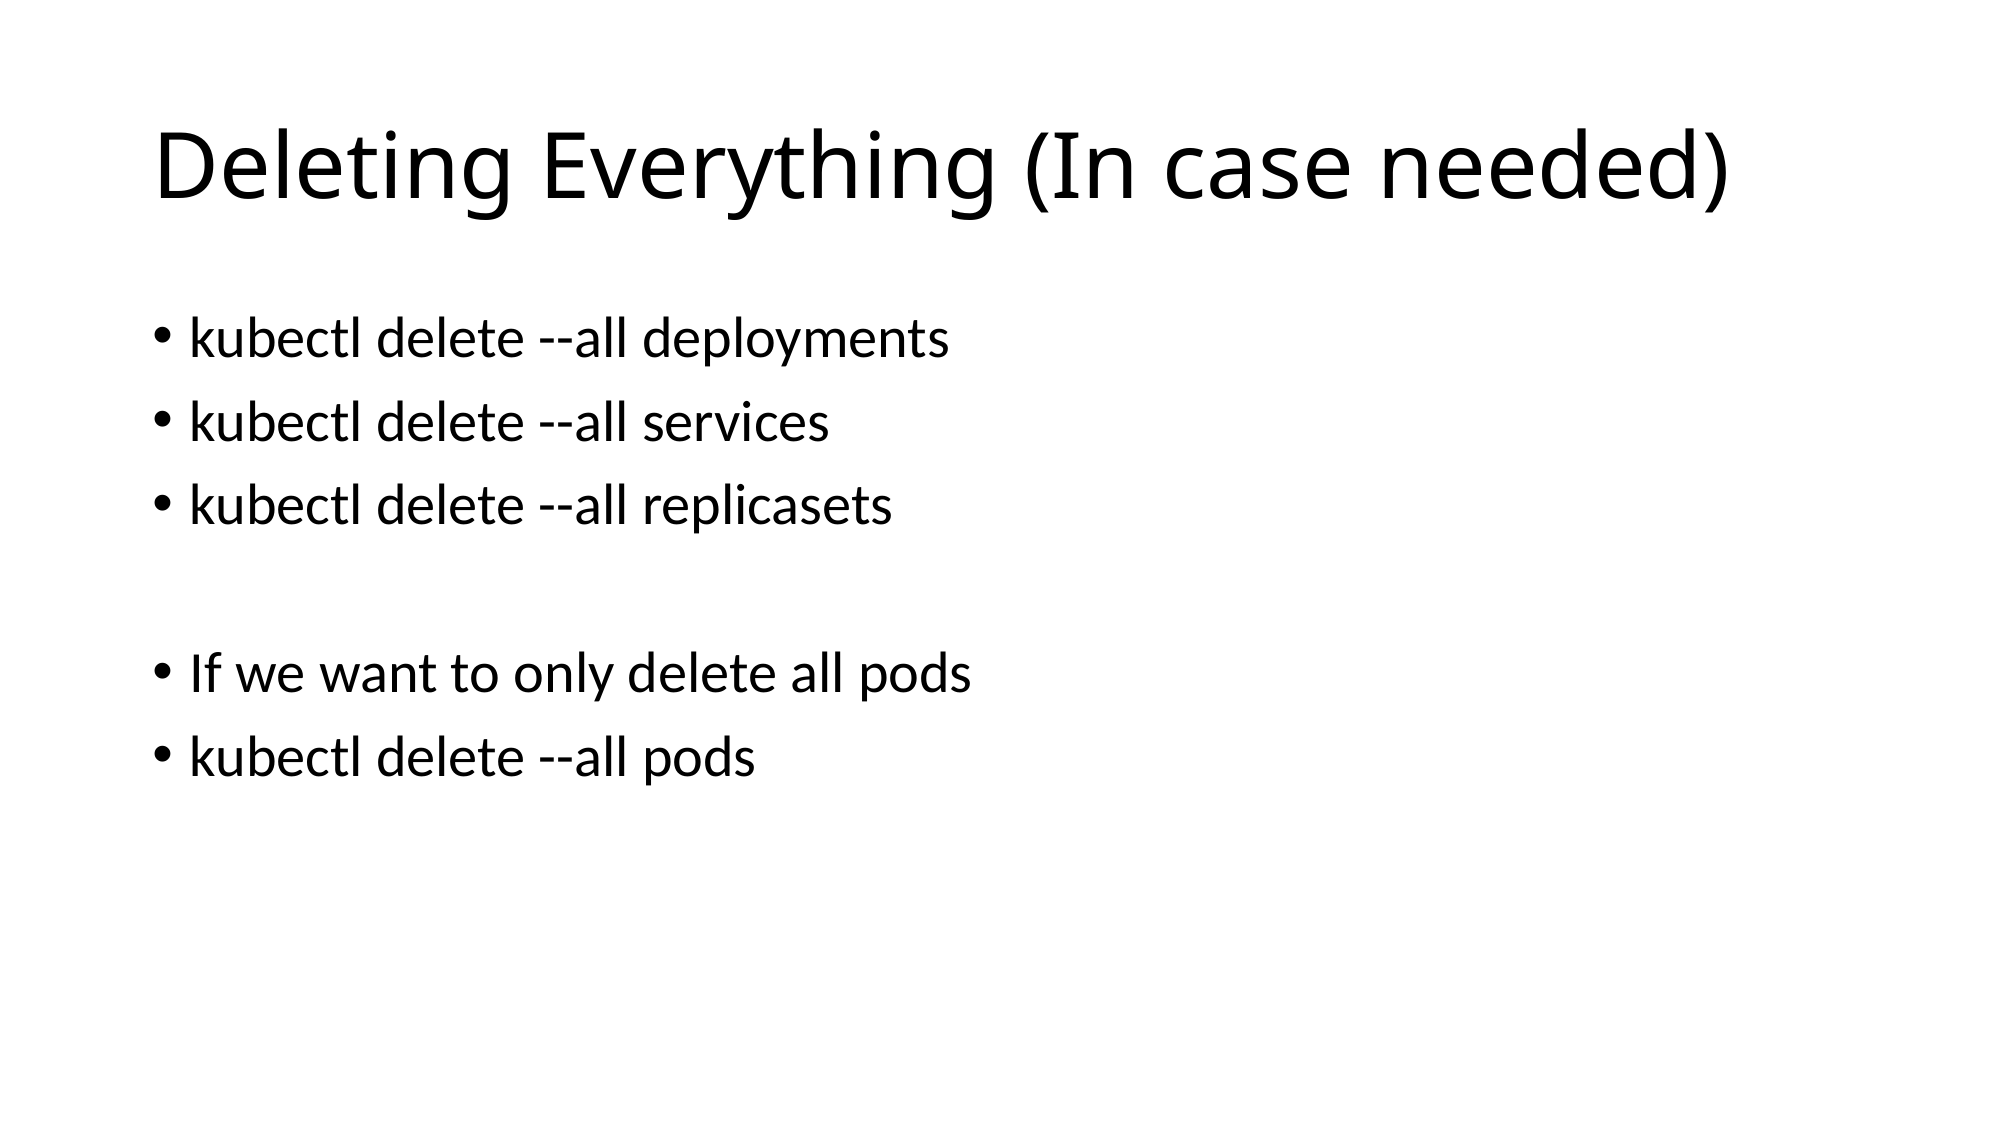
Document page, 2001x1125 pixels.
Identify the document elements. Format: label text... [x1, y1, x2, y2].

title Deleting Everything (In case needed) [137, 59, 1863, 278]
list kubectl delete --all deployments kubectl delete --all services kubectl delete --all replicasets If we want to only delete all pods kubectl delete --all pods [137, 299, 1863, 1014]
